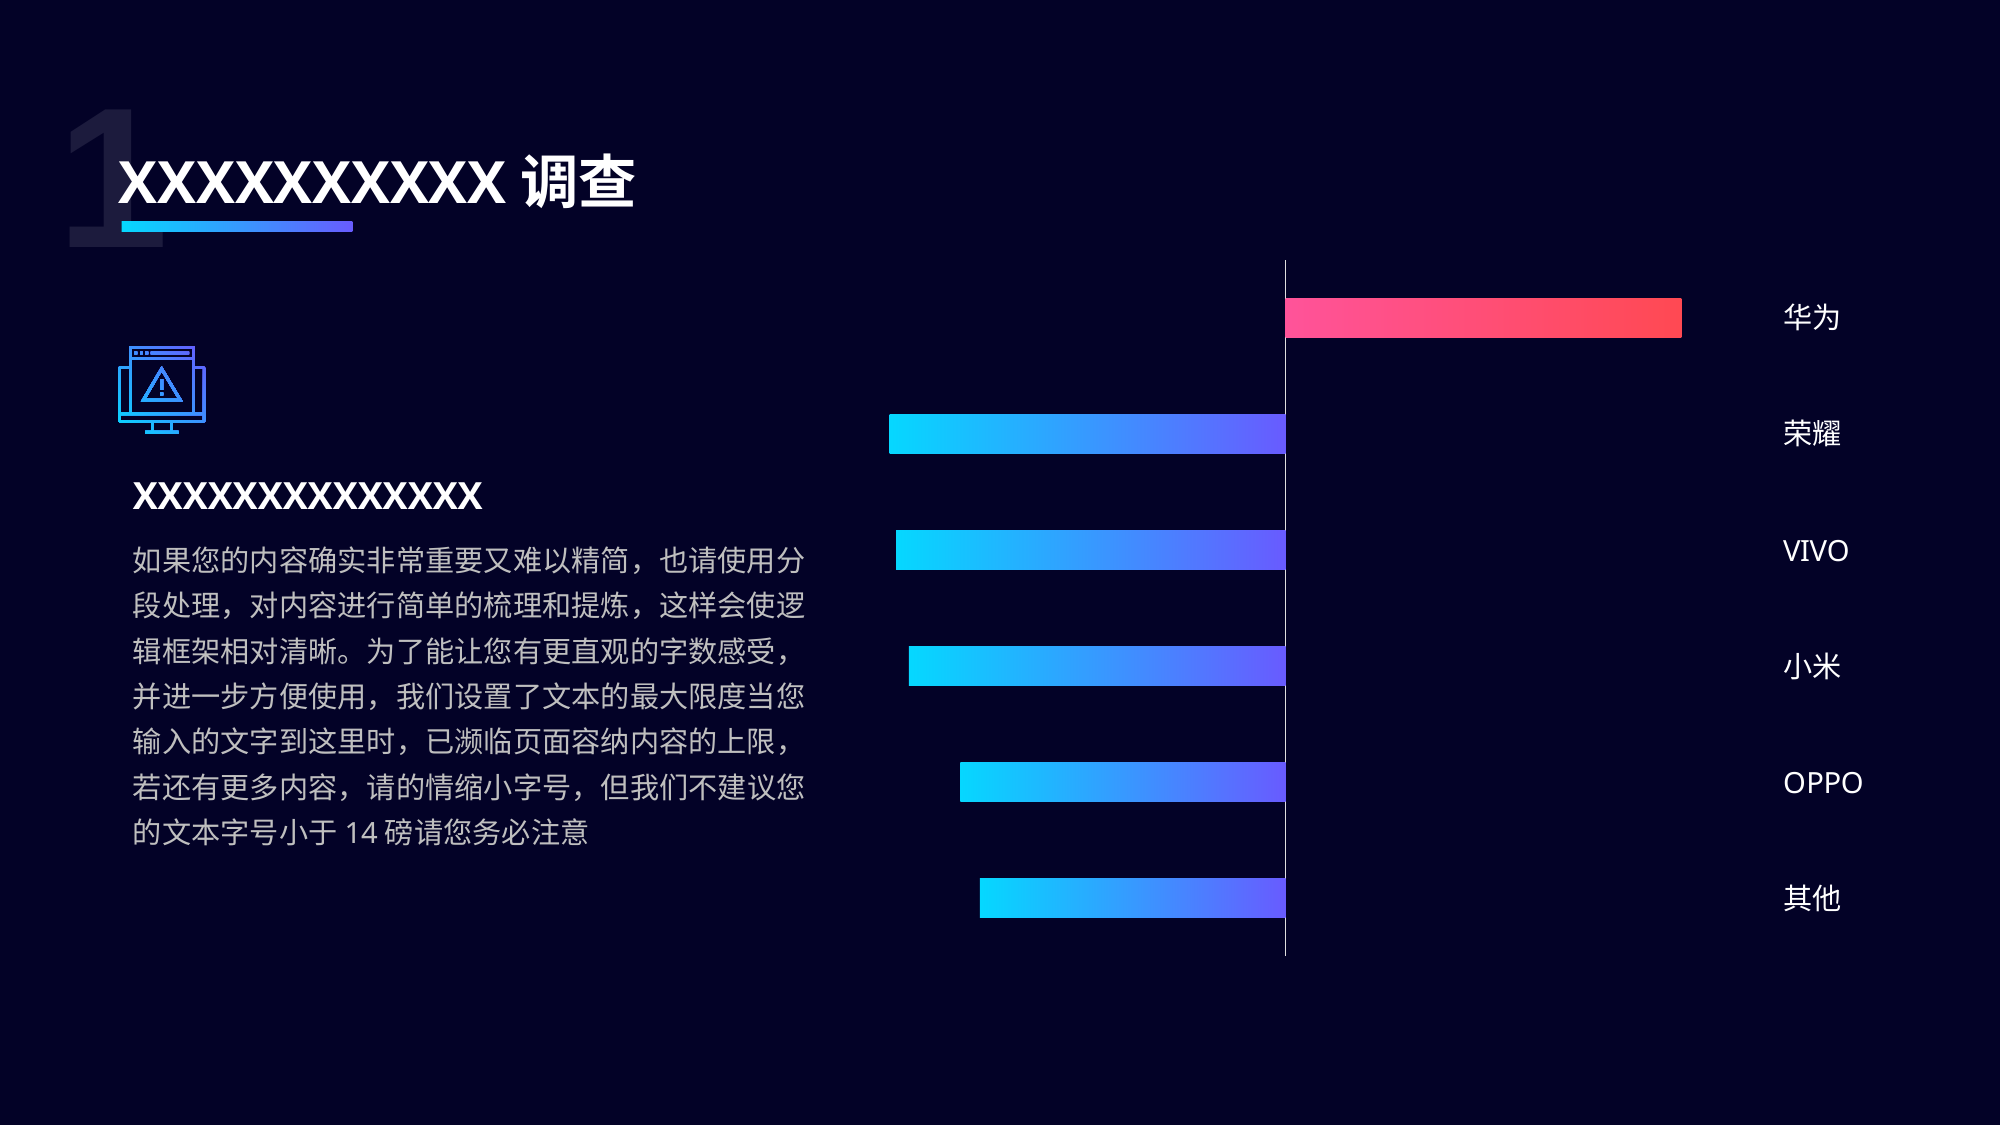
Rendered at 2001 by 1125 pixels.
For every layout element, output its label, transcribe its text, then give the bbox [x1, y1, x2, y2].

text_box 1 [42, 40, 233, 296]
chart [780, 245, 1887, 971]
text_box 如果您的内容确实非常重要又难以精简，也请使用分段处理，对内容进行简单的梳理和提炼，这样会使逻辑框架相对清晰。为了能让您有更直观的字数感受，并进一步方便使用，我们设置了文本的最大限度当您输入的文字到这里时，已濒临页面容纳内容的上限，若还有更多内容，请的情缩小字号，但我们不建议您的文本字号小于14磅请您务必注意 [118, 524, 780, 857]
text_box XXXXXXXXXXXXXX [118, 464, 733, 524]
text_box [121, 223, 353, 233]
text_box [118, 346, 206, 434]
text_box XXXXXXXXXX调查 [104, 137, 719, 223]
